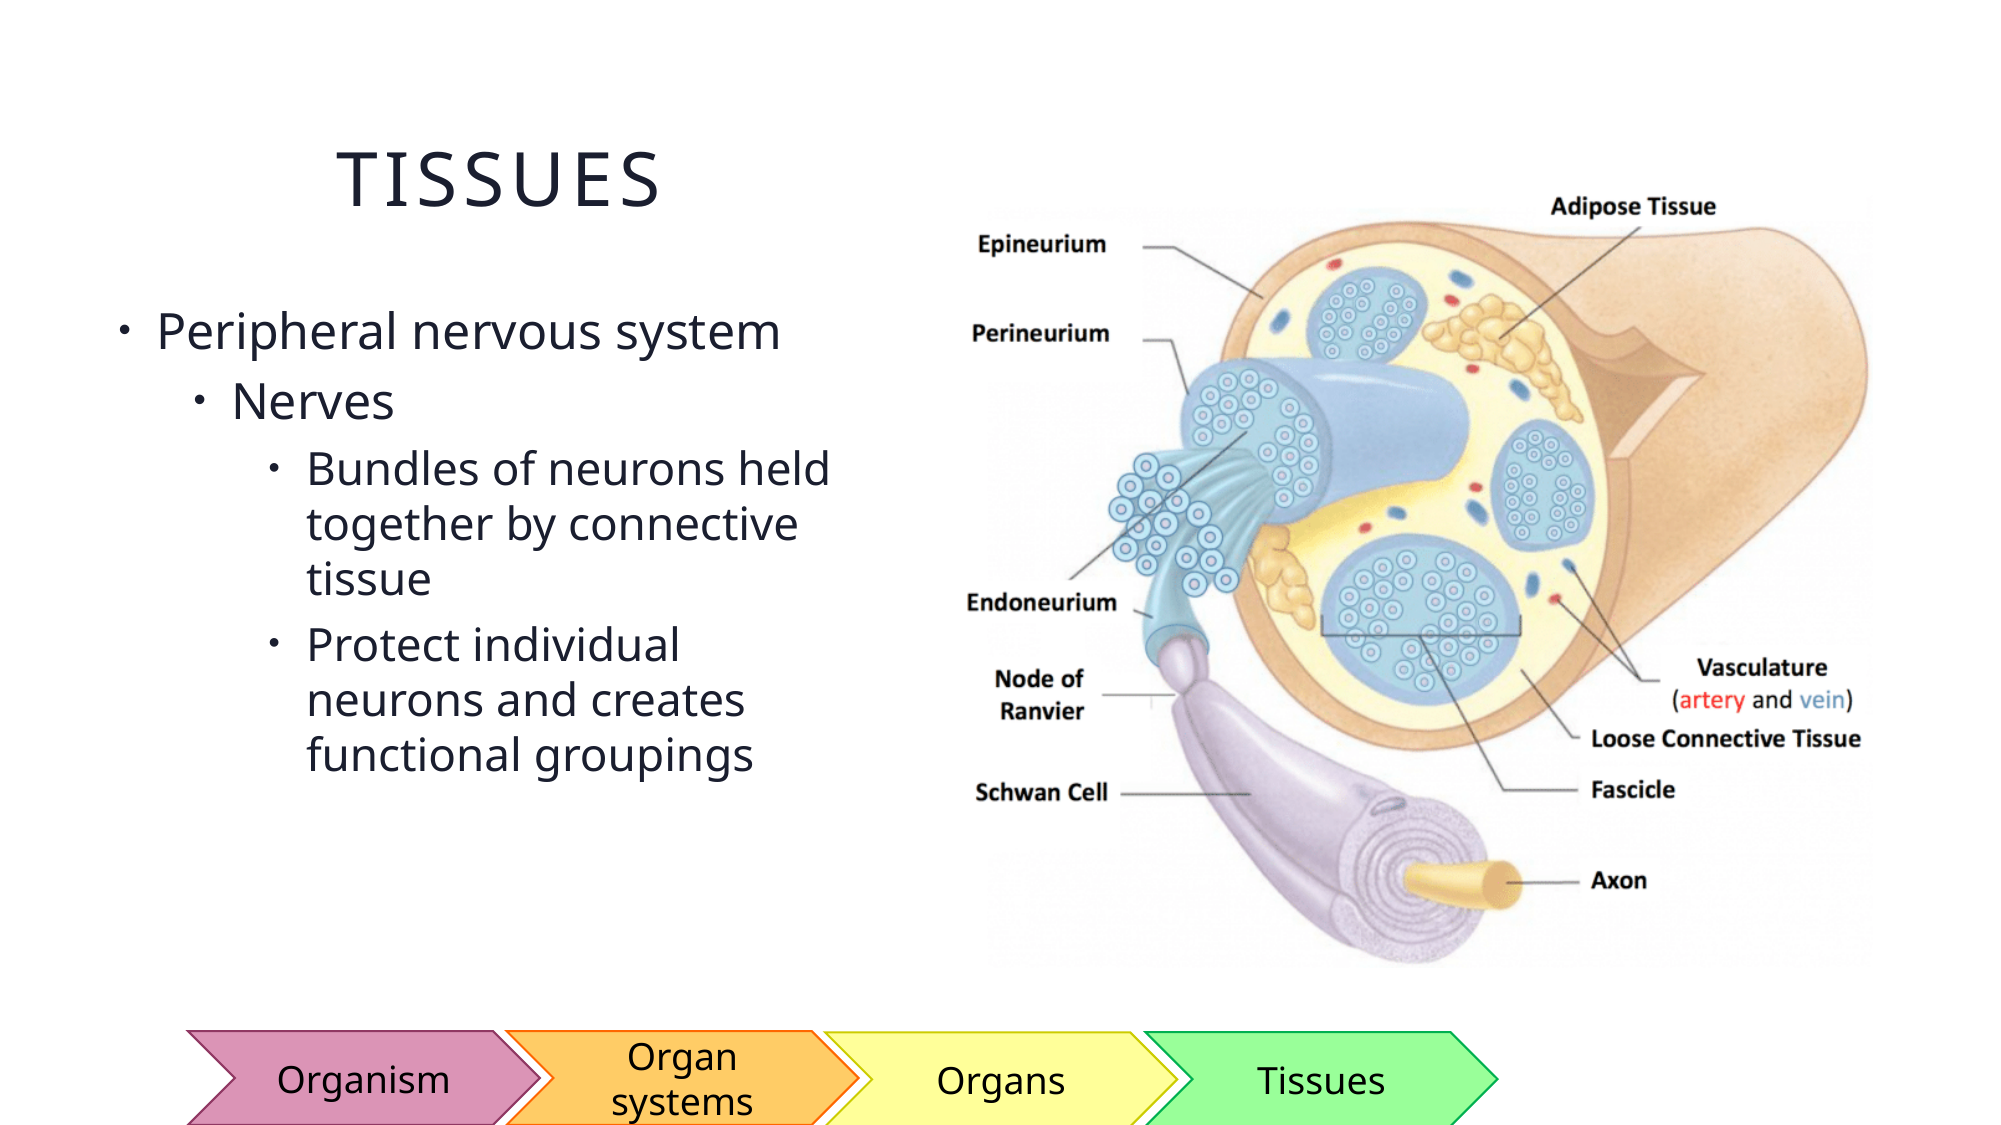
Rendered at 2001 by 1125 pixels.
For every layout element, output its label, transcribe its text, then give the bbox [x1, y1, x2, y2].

picture [965, 194, 1873, 968]
list Peripheral nervous system Nerves Bundles of neurons held together by connective tissue Protect individual neurons and creates functional groupings [103, 291, 848, 968]
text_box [187, 1030, 1498, 1125]
title Tissues [111, 71, 887, 230]
